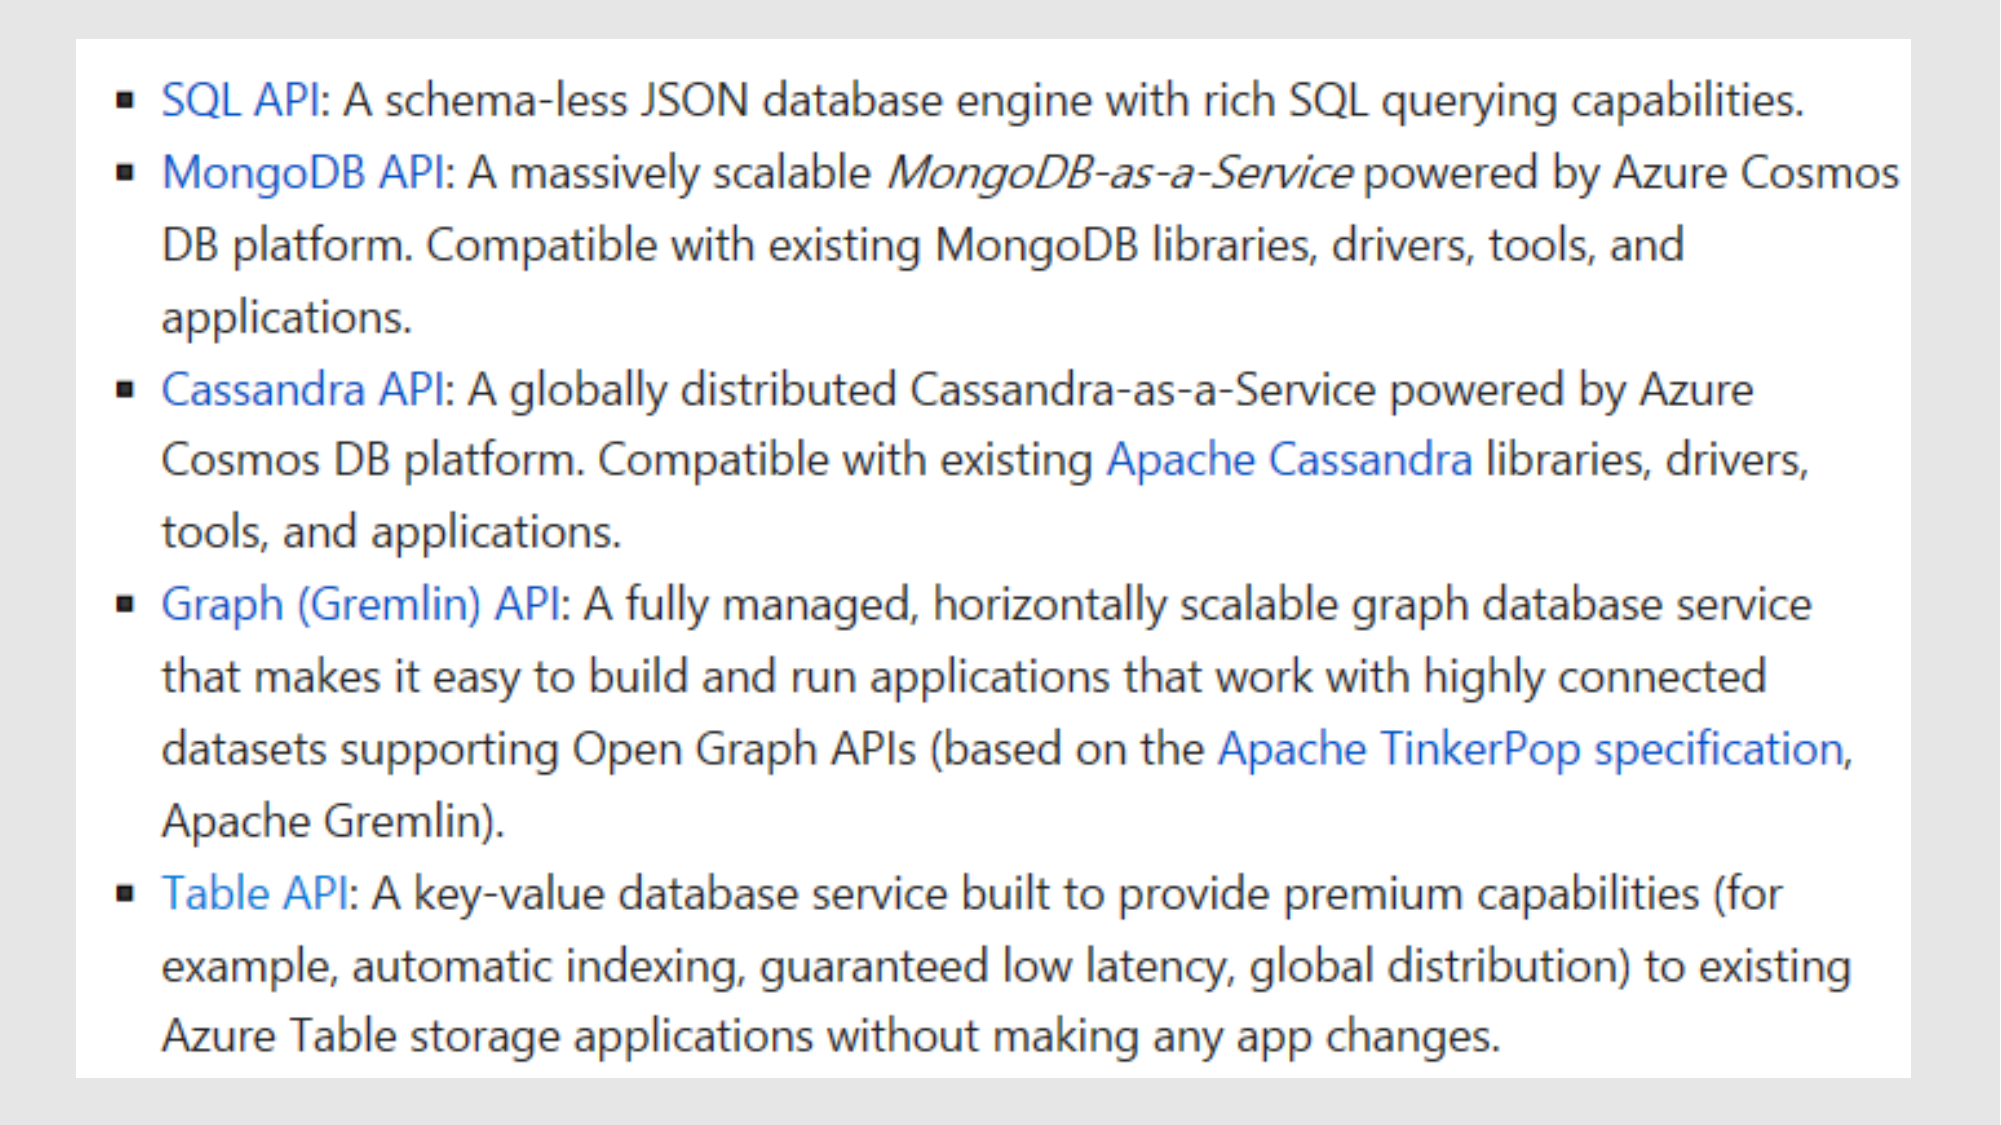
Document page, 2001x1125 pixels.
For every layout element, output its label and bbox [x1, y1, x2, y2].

picture [76, 39, 1911, 1079]
